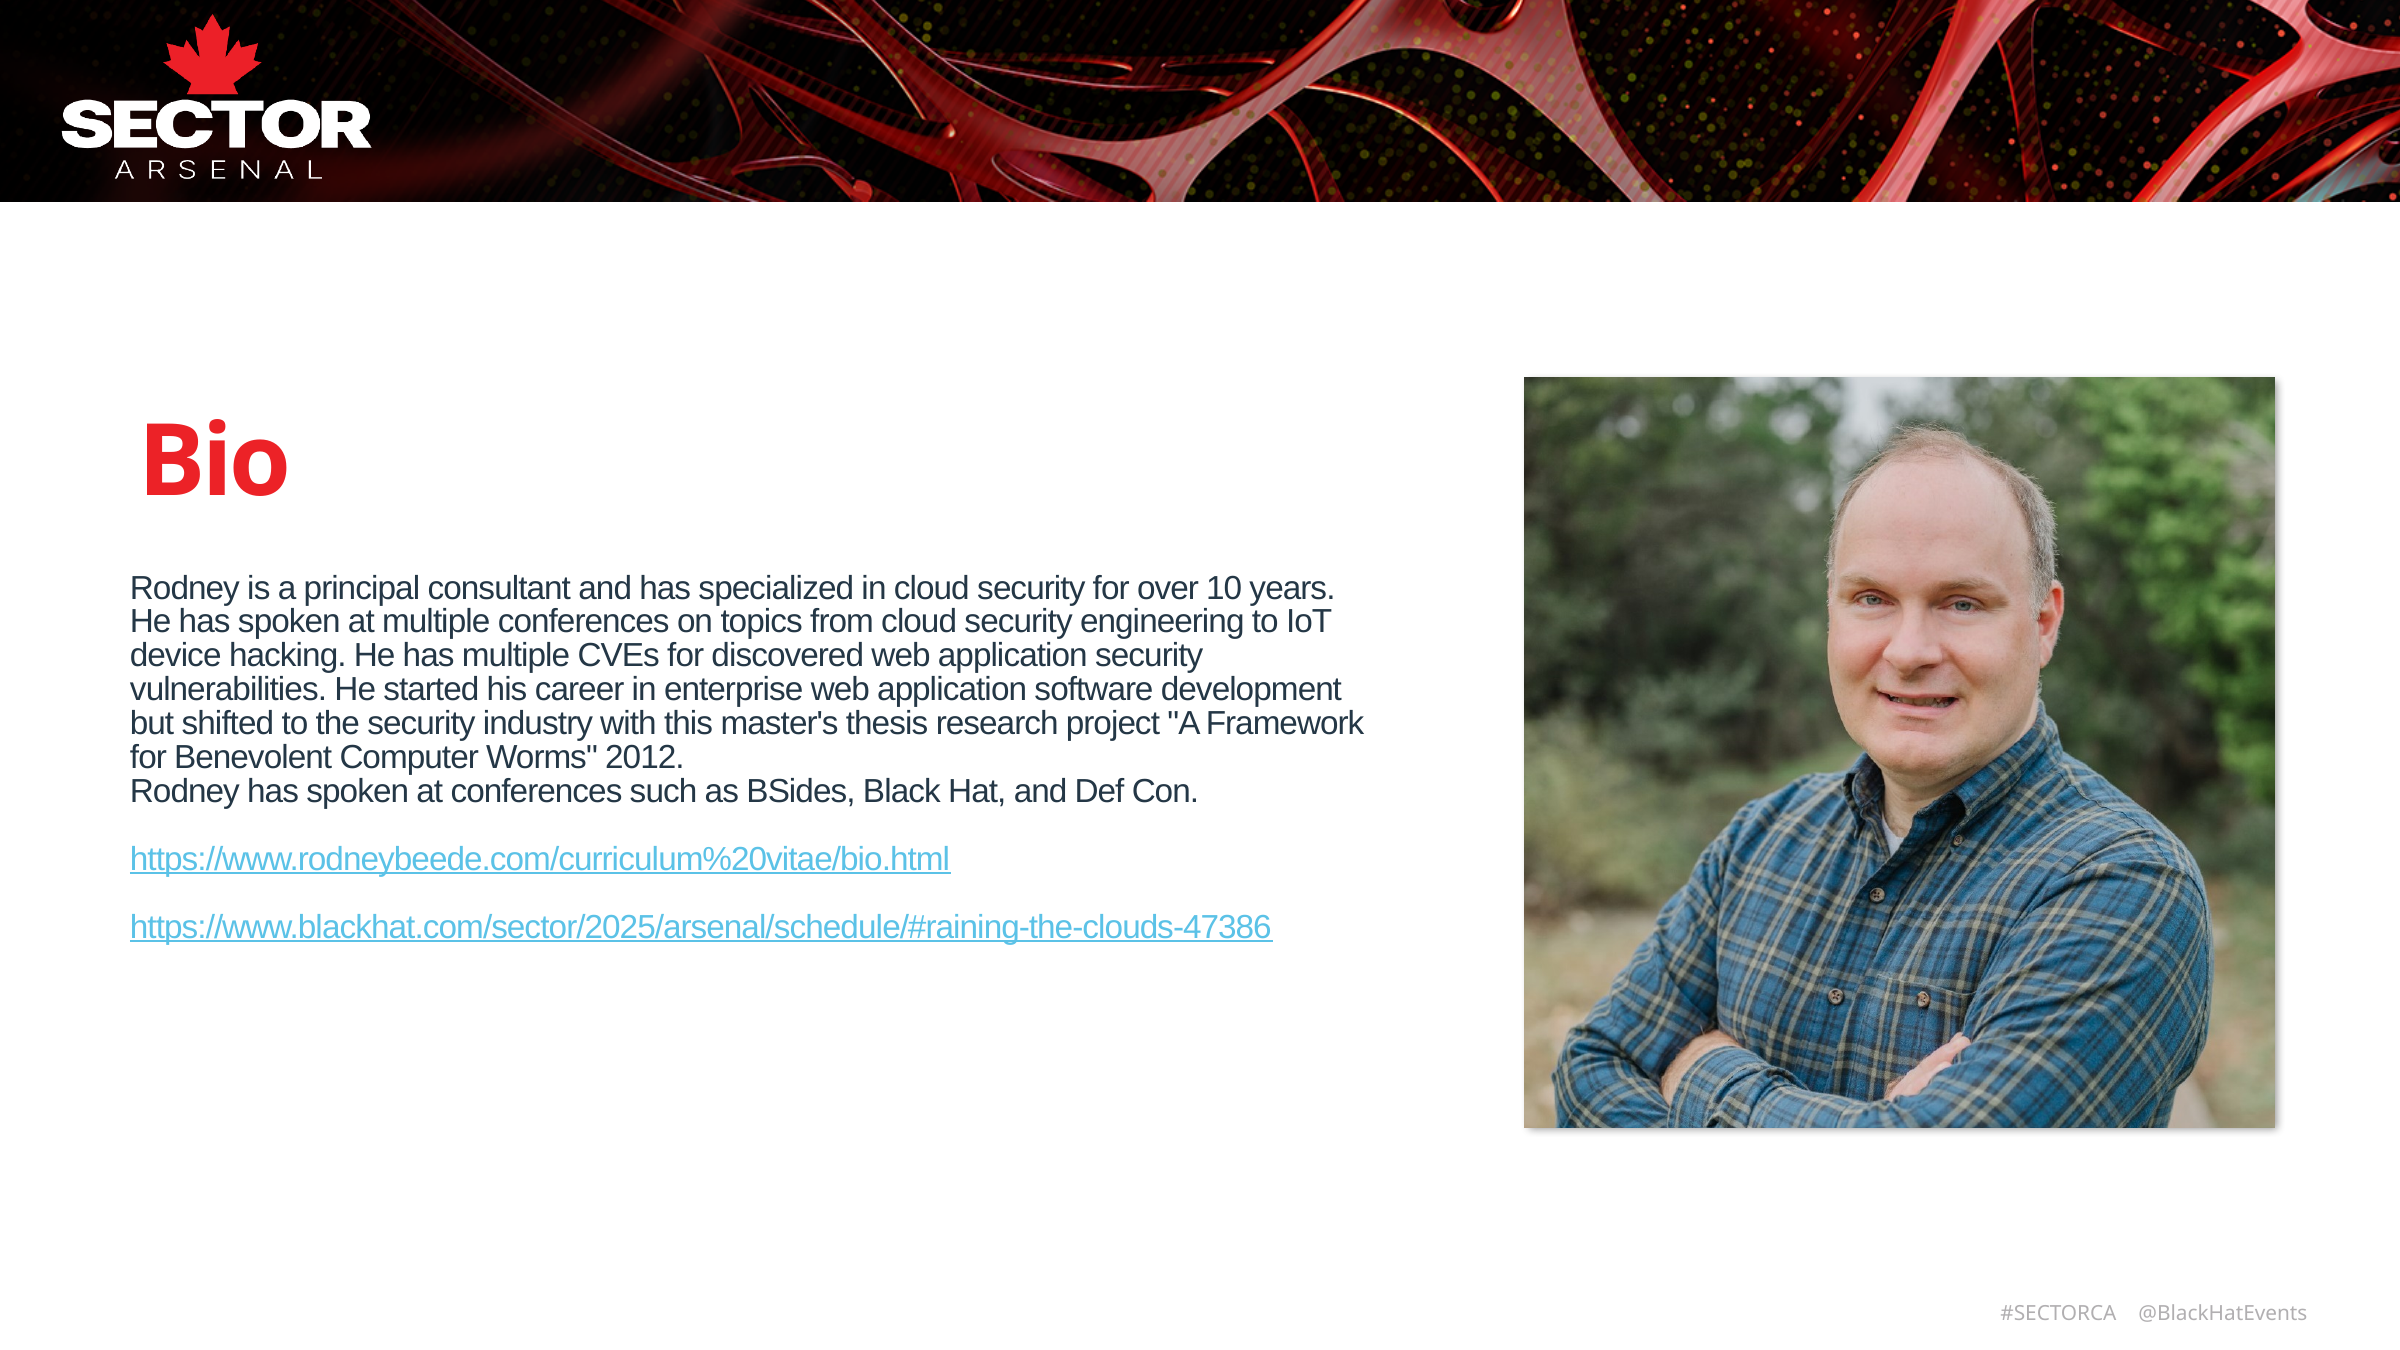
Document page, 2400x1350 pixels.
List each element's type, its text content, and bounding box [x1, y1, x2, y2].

text_box Bio [133, 389, 298, 520]
text_box Rodney is a principal consultant and has specialized in cloud security for over 10 years. He has spoken at multiple conferences on topics from cloud security engineering to IoT device hacking. He has multiple CVEs for discovered web application security vulnerabilities. He started his career in enterprise web application software development but shifted to the security industry with this master's thesis research project "A Framework for Benevolent Computer Worms" 2012. Rodney has spoken at conferences such as BSides, Black Hat, and Def Con. https://www.rodneybeede.com/curriculum%20vitae/bio.html https://www.blackhat.com/sector/2025/arsenal/schedule/#raining-the-clouds-47386 [124, 566, 1375, 1230]
picture [1524, 376, 2276, 1128]
picture [0, 0, 2400, 202]
